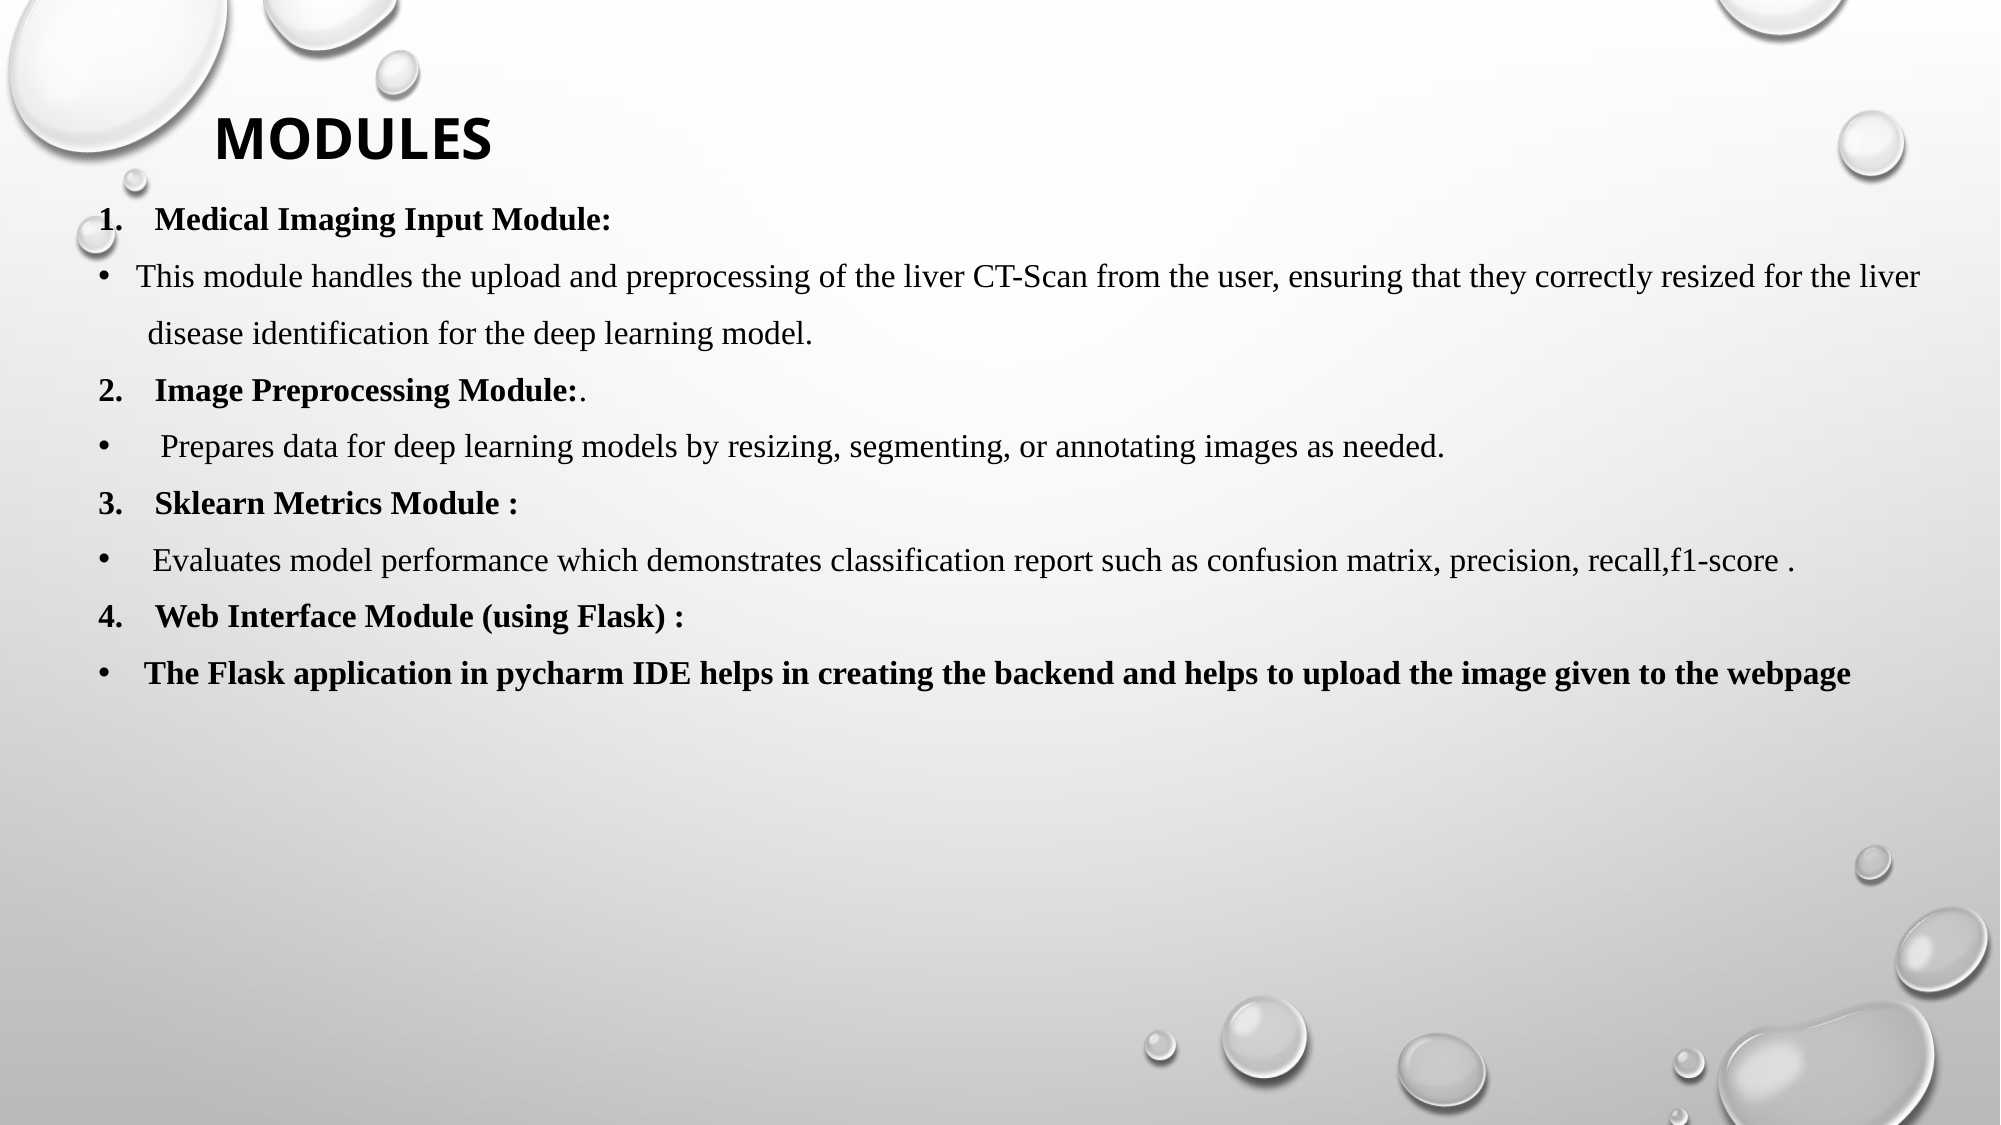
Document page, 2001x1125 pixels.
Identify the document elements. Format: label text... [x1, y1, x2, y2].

picture [0, 0, 2000, 1125]
title MODULES [0, 102, 1000, 180]
text_box Medical Imaging Input Module: This module handles the upload and preprocessing of the liver CT-Scan from the user, ensuring that they correctly resized for the liver disease identification for the deep learning model. Image Preprocessing Module:. Prepares data for deep learning models by resizing, segmenting, or annotating images as needed. Sklearn Metrics Module : Evaluates model performance which demonstrates classification report such as confusion matrix, precision, recall,f1-score . Web Interface Module (using Flask) : The Flask application in pycharm IDE helps in creating the backend and helps to upload the image given to the webpage [83, 194, 1955, 1023]
